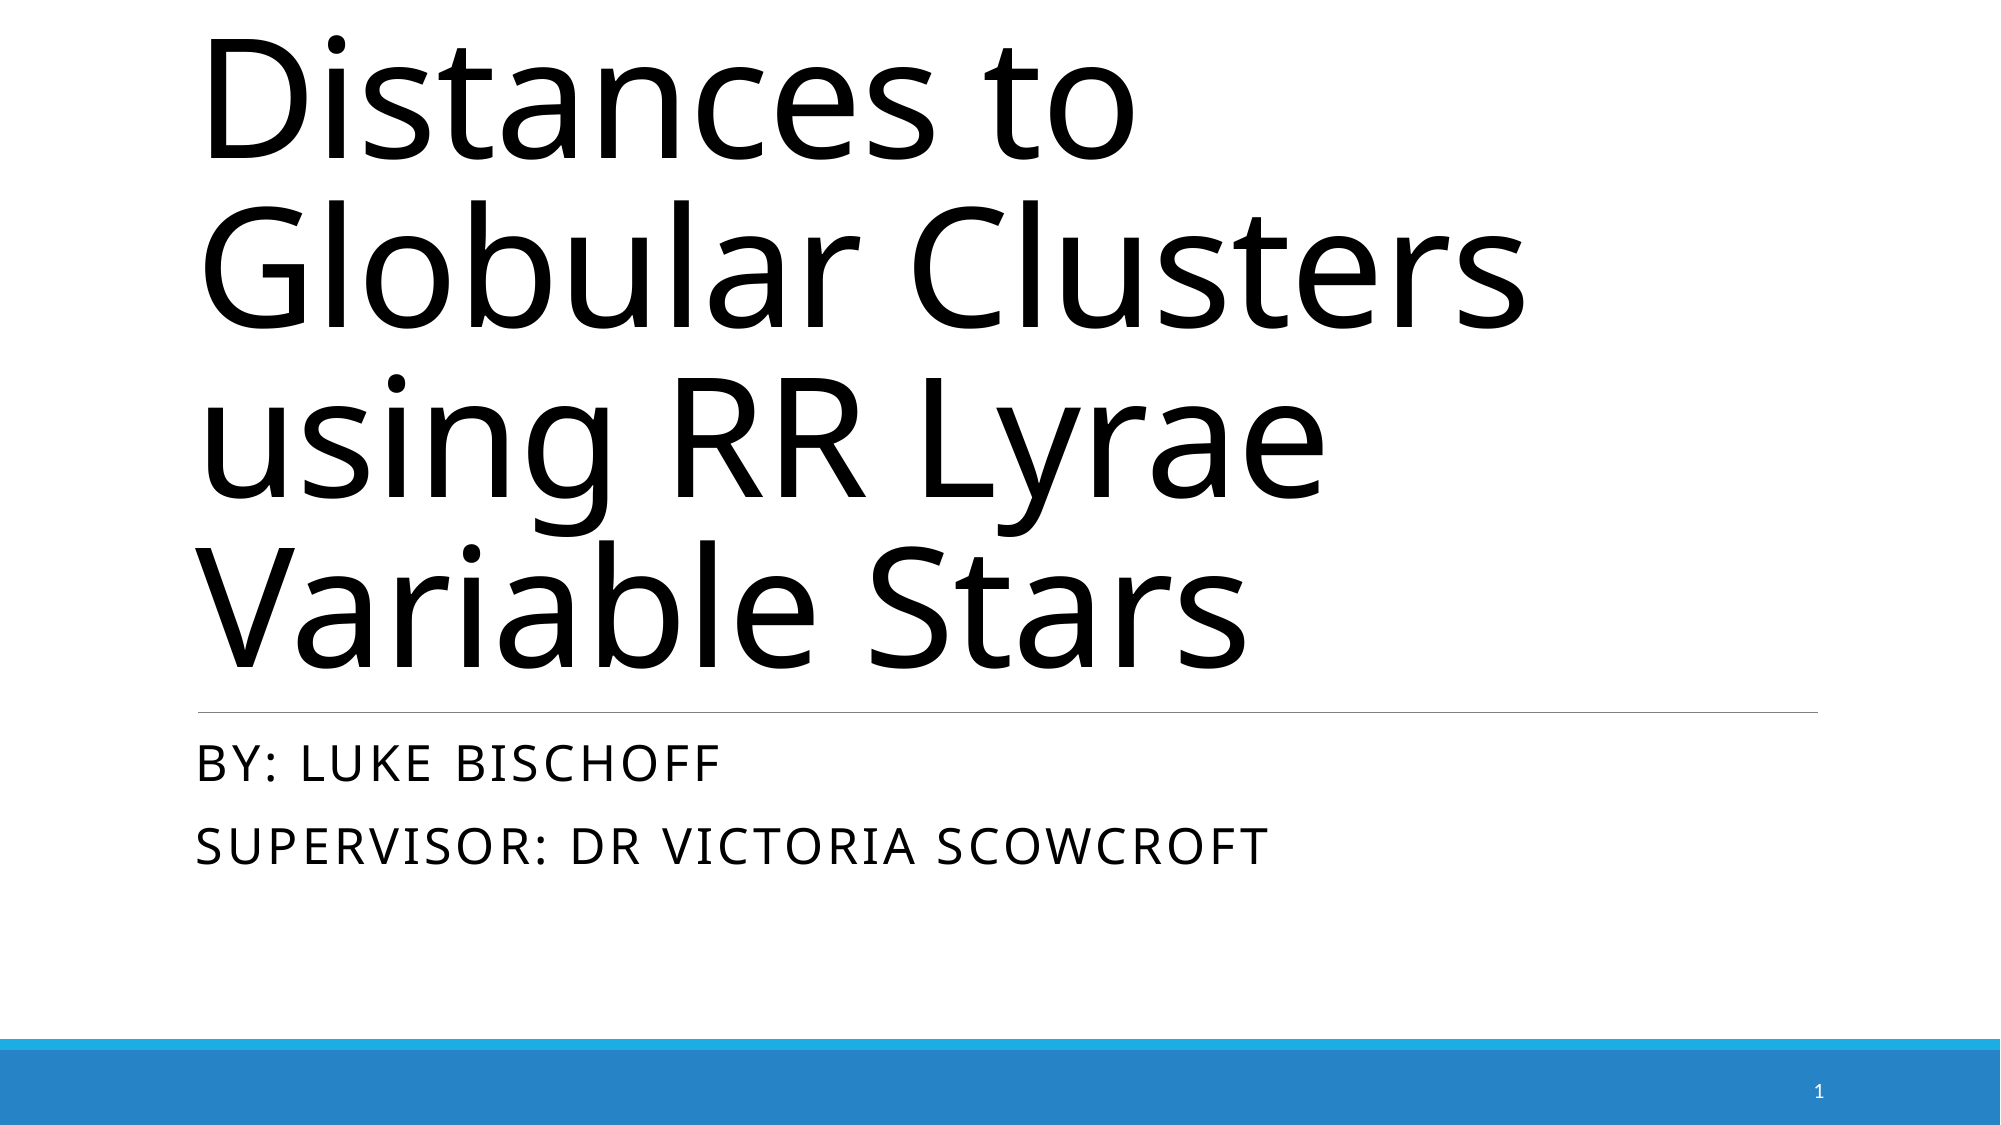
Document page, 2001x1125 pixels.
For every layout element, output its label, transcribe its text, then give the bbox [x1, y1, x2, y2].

title Distances to Globular Clusters using RR Lyrae Variable Stars [180, 124, 1830, 710]
subtitle By: Luke Bischoff Supervisor: dr Victoria scowcroft [180, 730, 1831, 919]
slide_number 1 [1624, 1059, 1840, 1120]
